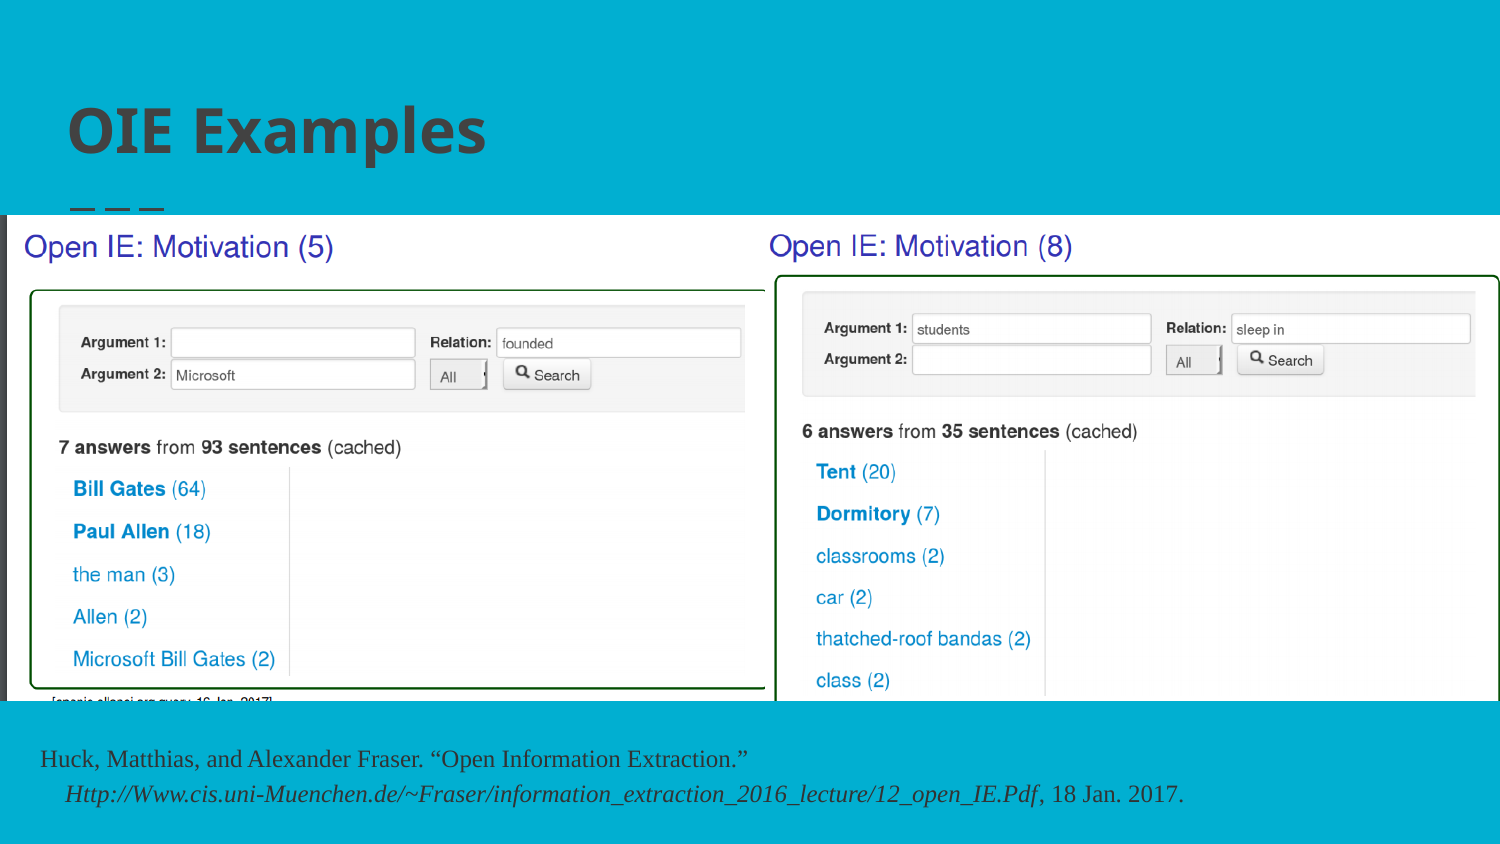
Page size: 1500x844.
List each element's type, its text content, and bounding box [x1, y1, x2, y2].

text_box Huck, Matthias, and Alexander Fraser. “Open Information Extraction.” Http://Www.cis.uni-Muenchen.de/~Fraser/information_extraction_2016_lecture/12_open_IE.Pdf, 18 Jan. 2017. [25, 723, 1500, 807]
title OIE Examples [51, 61, 1449, 182]
picture [0, 214, 1500, 701]
